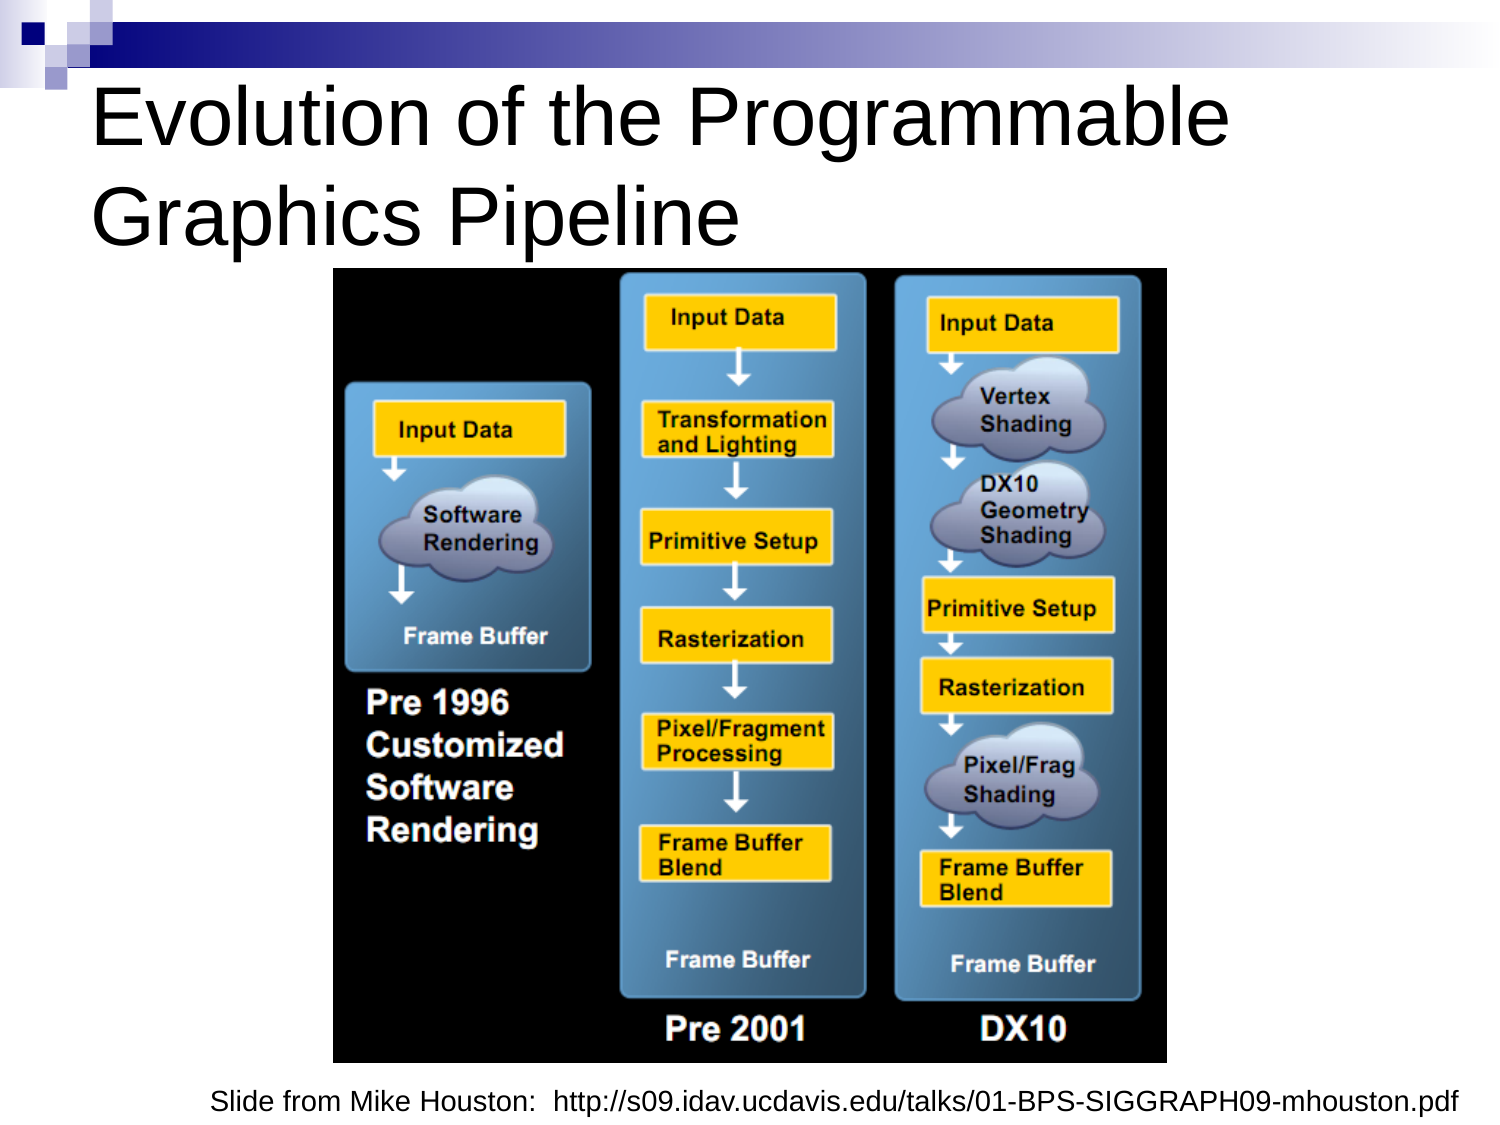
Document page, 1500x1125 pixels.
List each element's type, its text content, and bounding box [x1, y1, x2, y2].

title Evolution of the Programmable Graphics Pipeline [75, 99, 1425, 325]
text_box Slide from Mike Houston: http://s09.idav.ucdavis.edu/talks/01-BPS-SIGGRAPH09-mhouston.pdf [0, 1074, 1500, 1125]
picture [333, 268, 1167, 1063]
